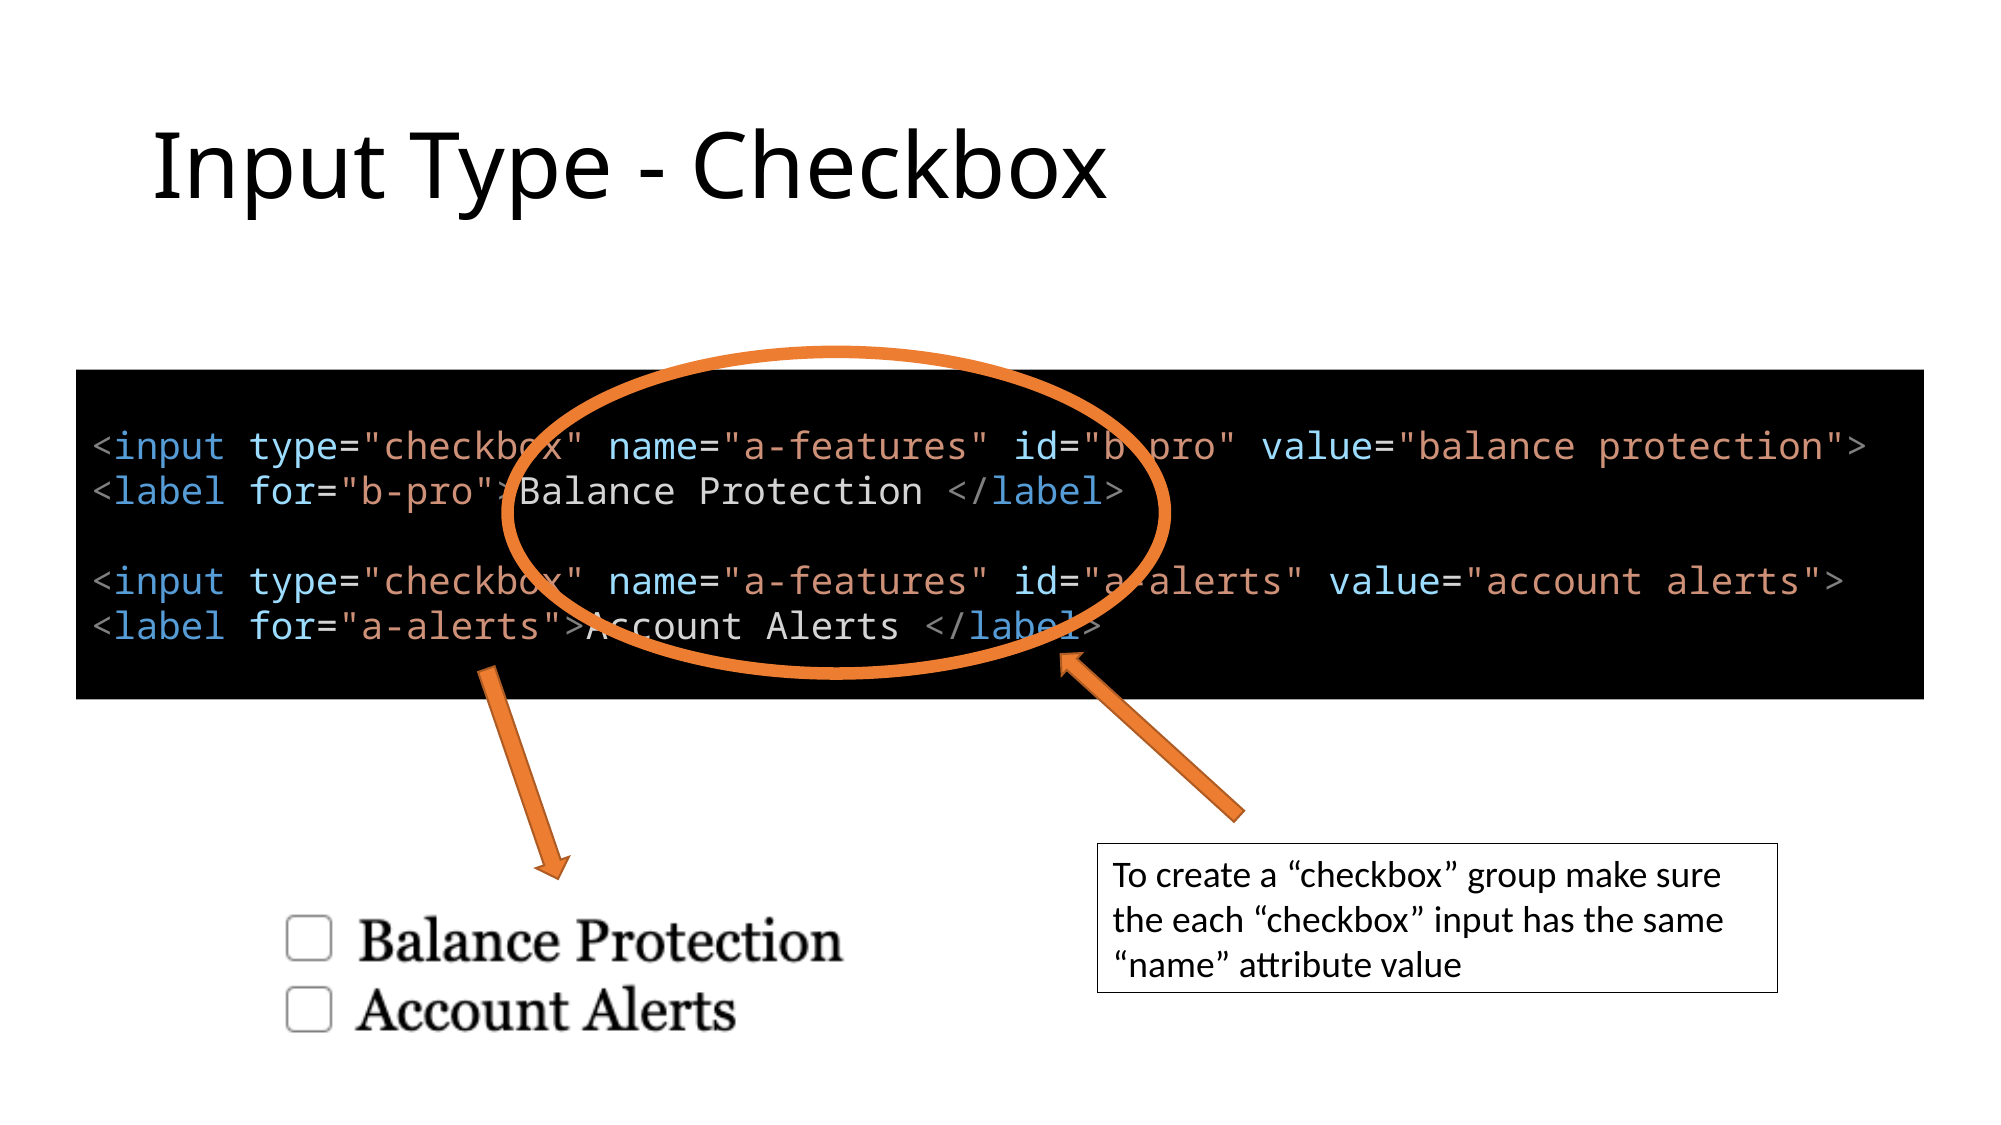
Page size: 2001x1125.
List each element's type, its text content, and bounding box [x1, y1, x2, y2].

text_box [476, 665, 571, 881]
text_box <input type="checkbox" name="a-features" id="b-pro" value="balance protection"> <label for="b-pro">Balance Protection </label> <input type="checkbox" name="a-features" id="a-alerts" value="account alerts"> <label for="a-alerts">Account Alerts </label> [76, 369, 1924, 700]
text_box To create a “checkbox” group make sure the each “checkbox” input has the same “name” attribute value [1097, 843, 1778, 993]
text_box [506, 350, 1167, 675]
text_box [1059, 651, 1246, 824]
picture [249, 884, 903, 1077]
title Input Type - Checkbox [137, 59, 1863, 278]
